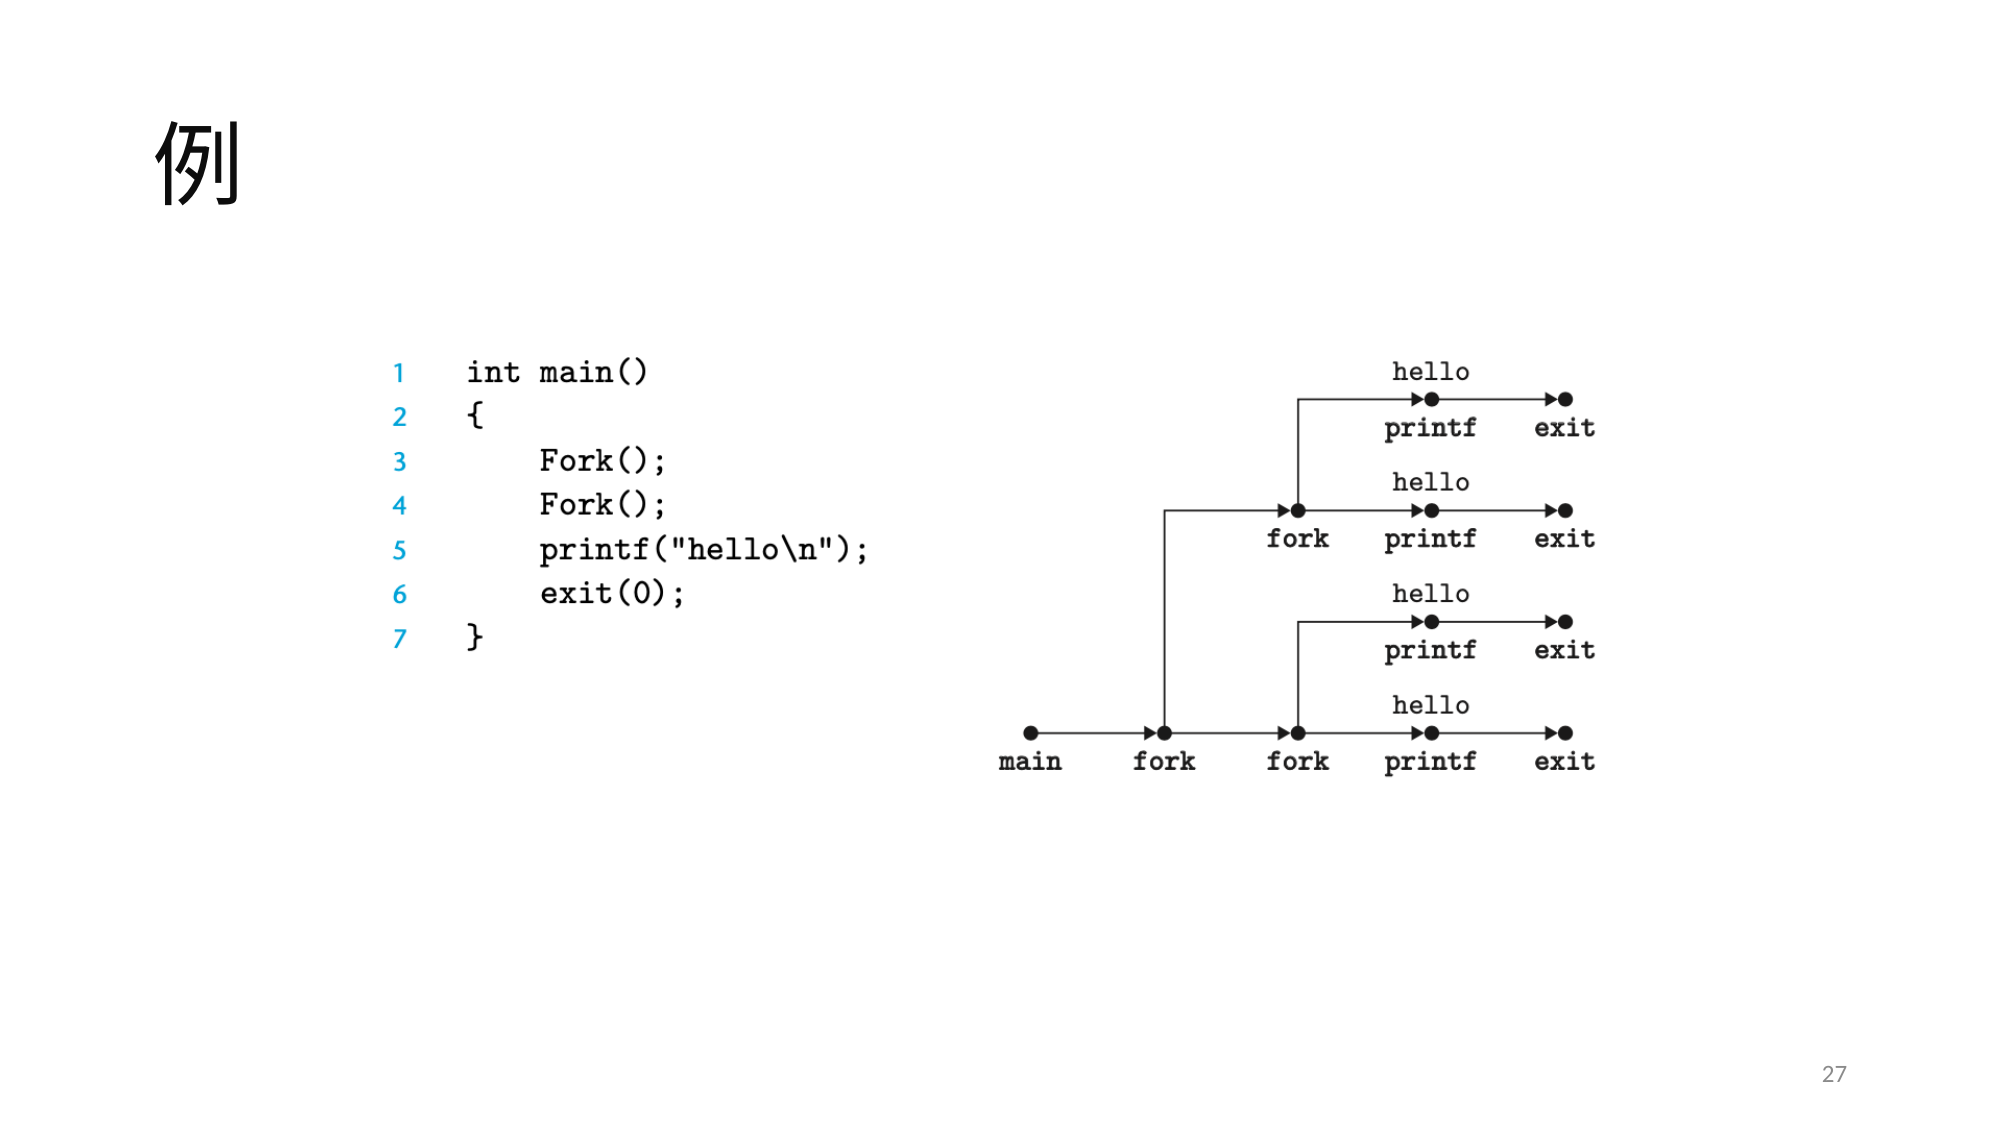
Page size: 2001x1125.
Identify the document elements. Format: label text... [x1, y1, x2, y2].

picture [372, 329, 1628, 796]
title 例 [137, 59, 1863, 278]
slide_number 27 [1412, 1042, 1863, 1103]
